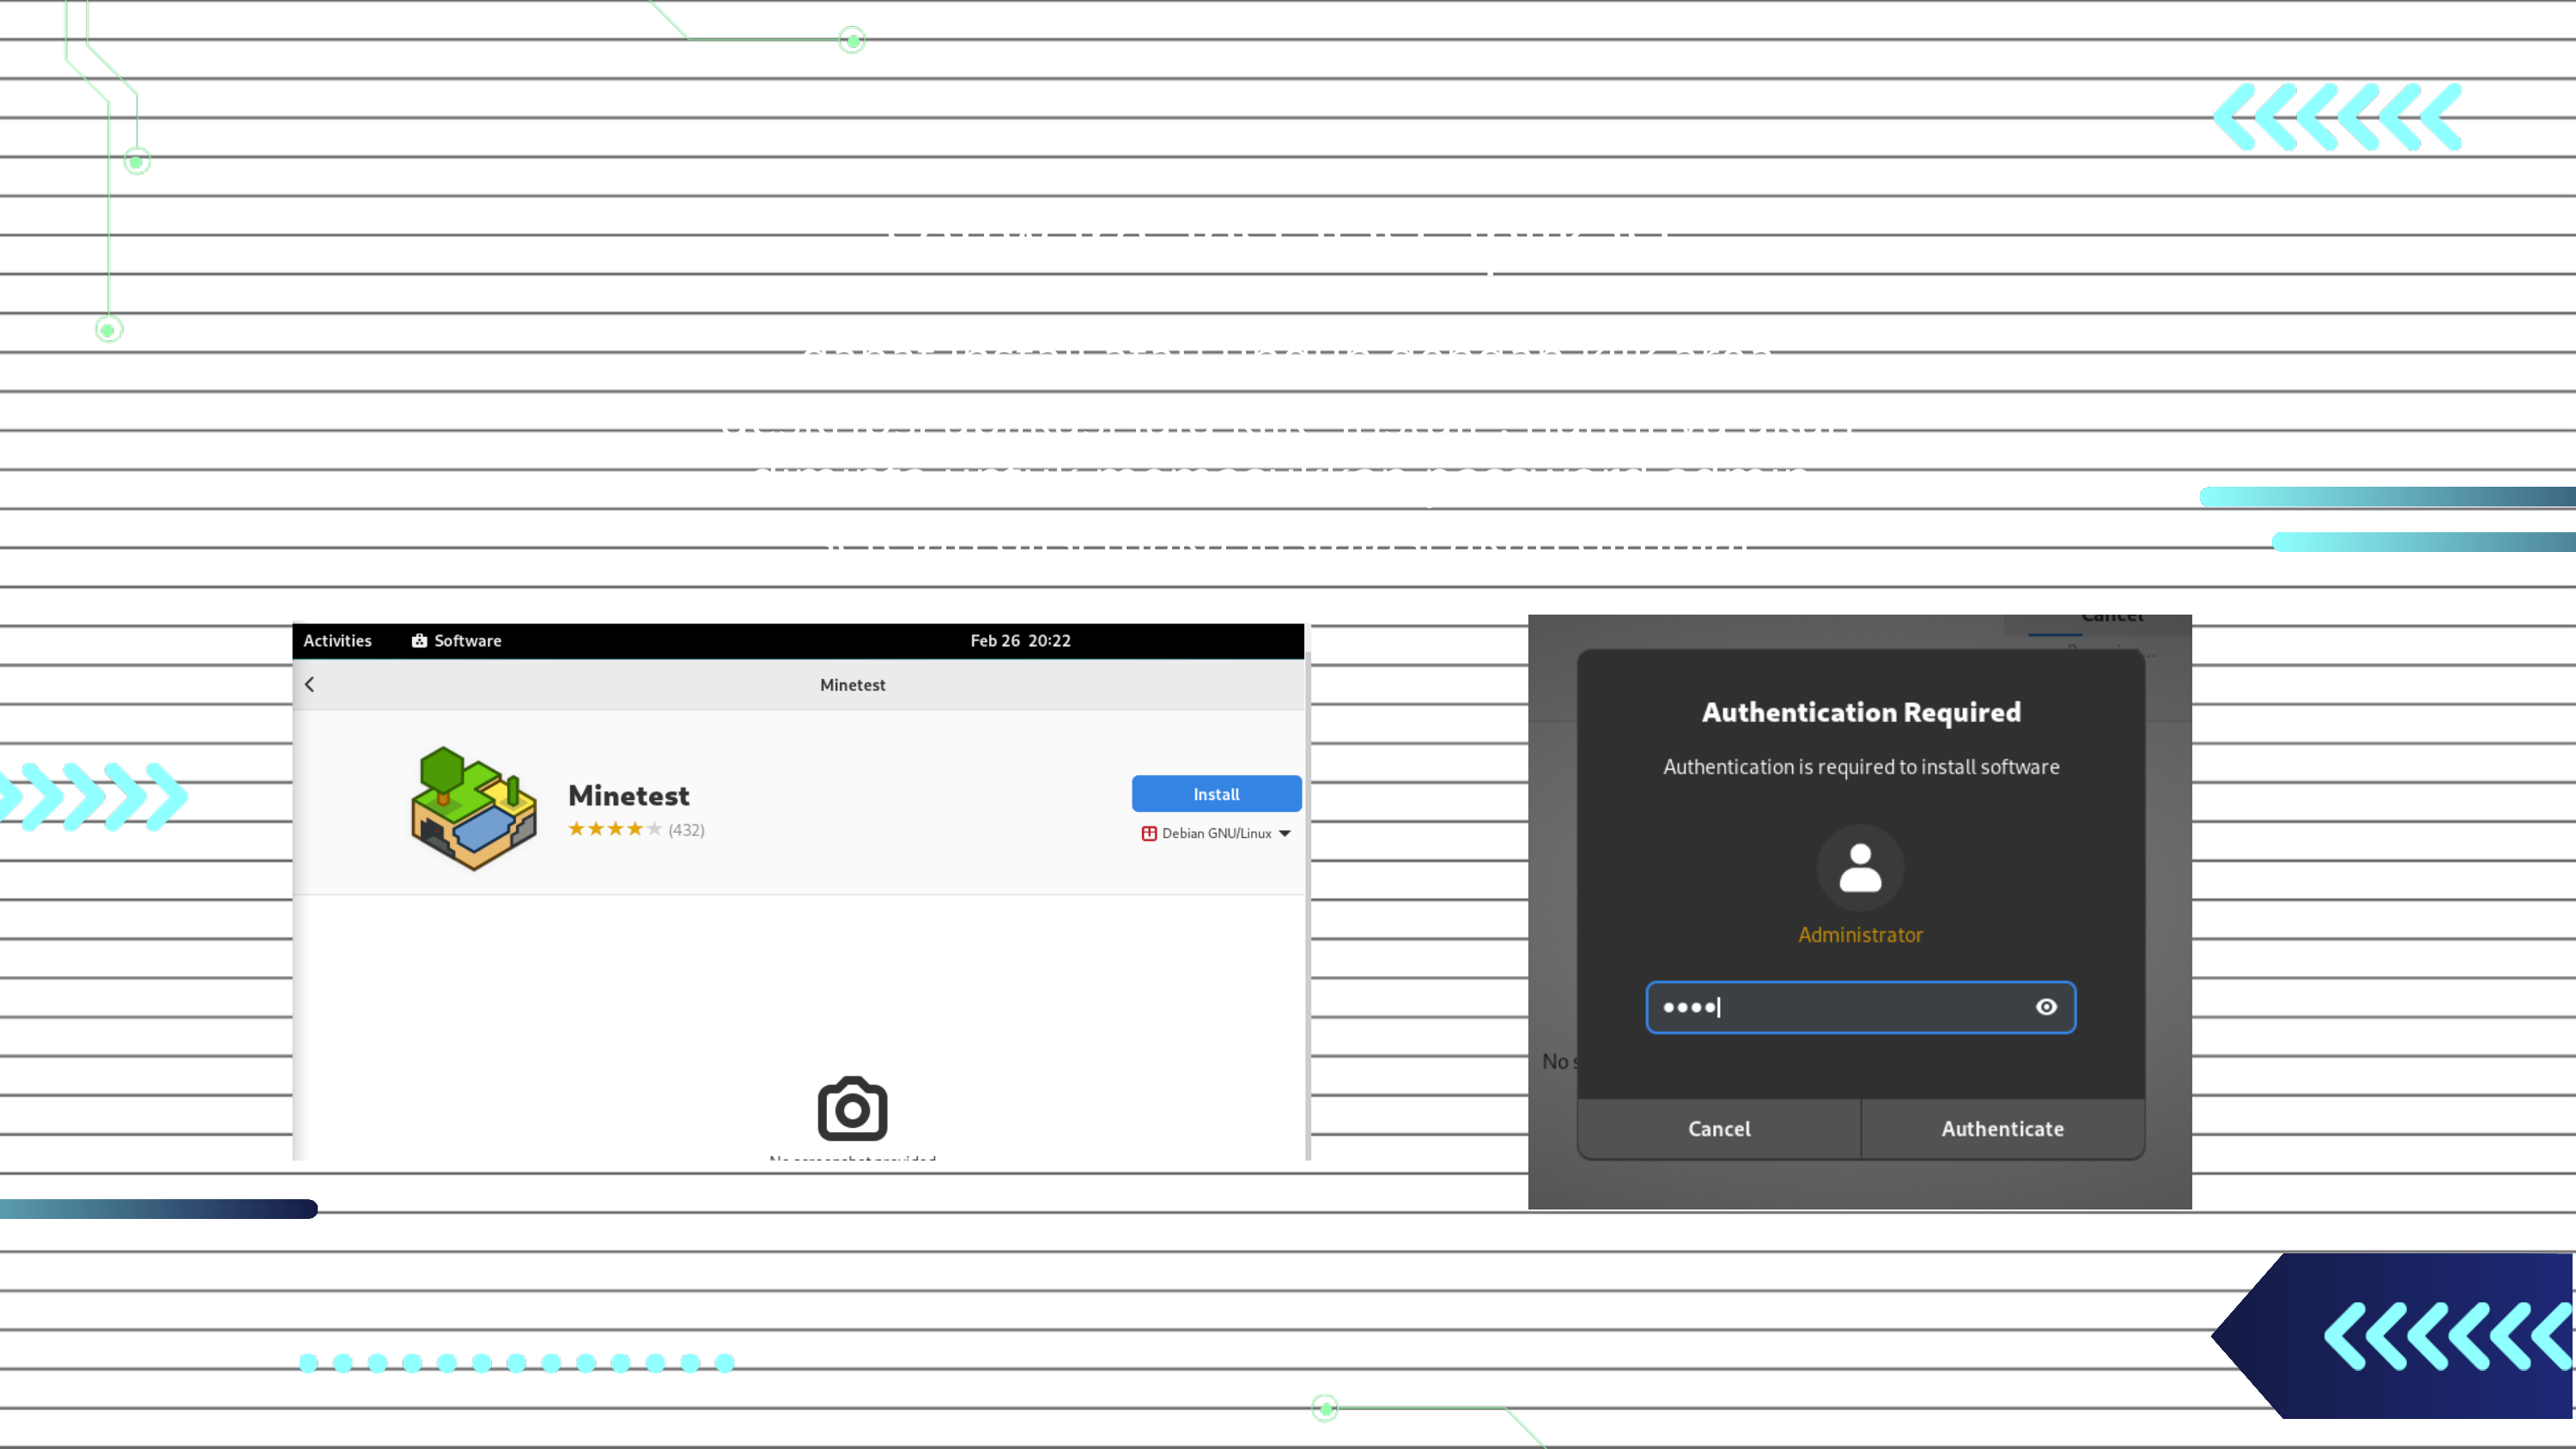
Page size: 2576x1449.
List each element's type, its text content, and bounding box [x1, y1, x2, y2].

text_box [2199, 487, 2576, 507]
text_box dapat install atau unduh dengan klik area deskripsi aplikasi lalu klik “install”. nantinya akan diminta untuk memasukkan password admin. setelah diisi maka instalasi akan dimulai. [689, 325, 1887, 627]
text_box [1311, 1394, 1746, 1449]
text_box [0, 1199, 319, 1219]
text_box [0, 762, 189, 832]
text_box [2309, 1155, 2476, 1449]
text_box [292, 621, 1312, 1161]
text_box [2480, 1302, 2573, 1371]
text_box [2213, 83, 2463, 152]
text_box [1528, 615, 2193, 1210]
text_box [2271, 531, 2576, 552]
text_box [62, 0, 152, 348]
text_box [0, 0, 2576, 1449]
text_box [299, 1354, 736, 1373]
text_box [435, 0, 871, 58]
text_box software, instalasi aplikasi [213, 185, 2363, 274]
